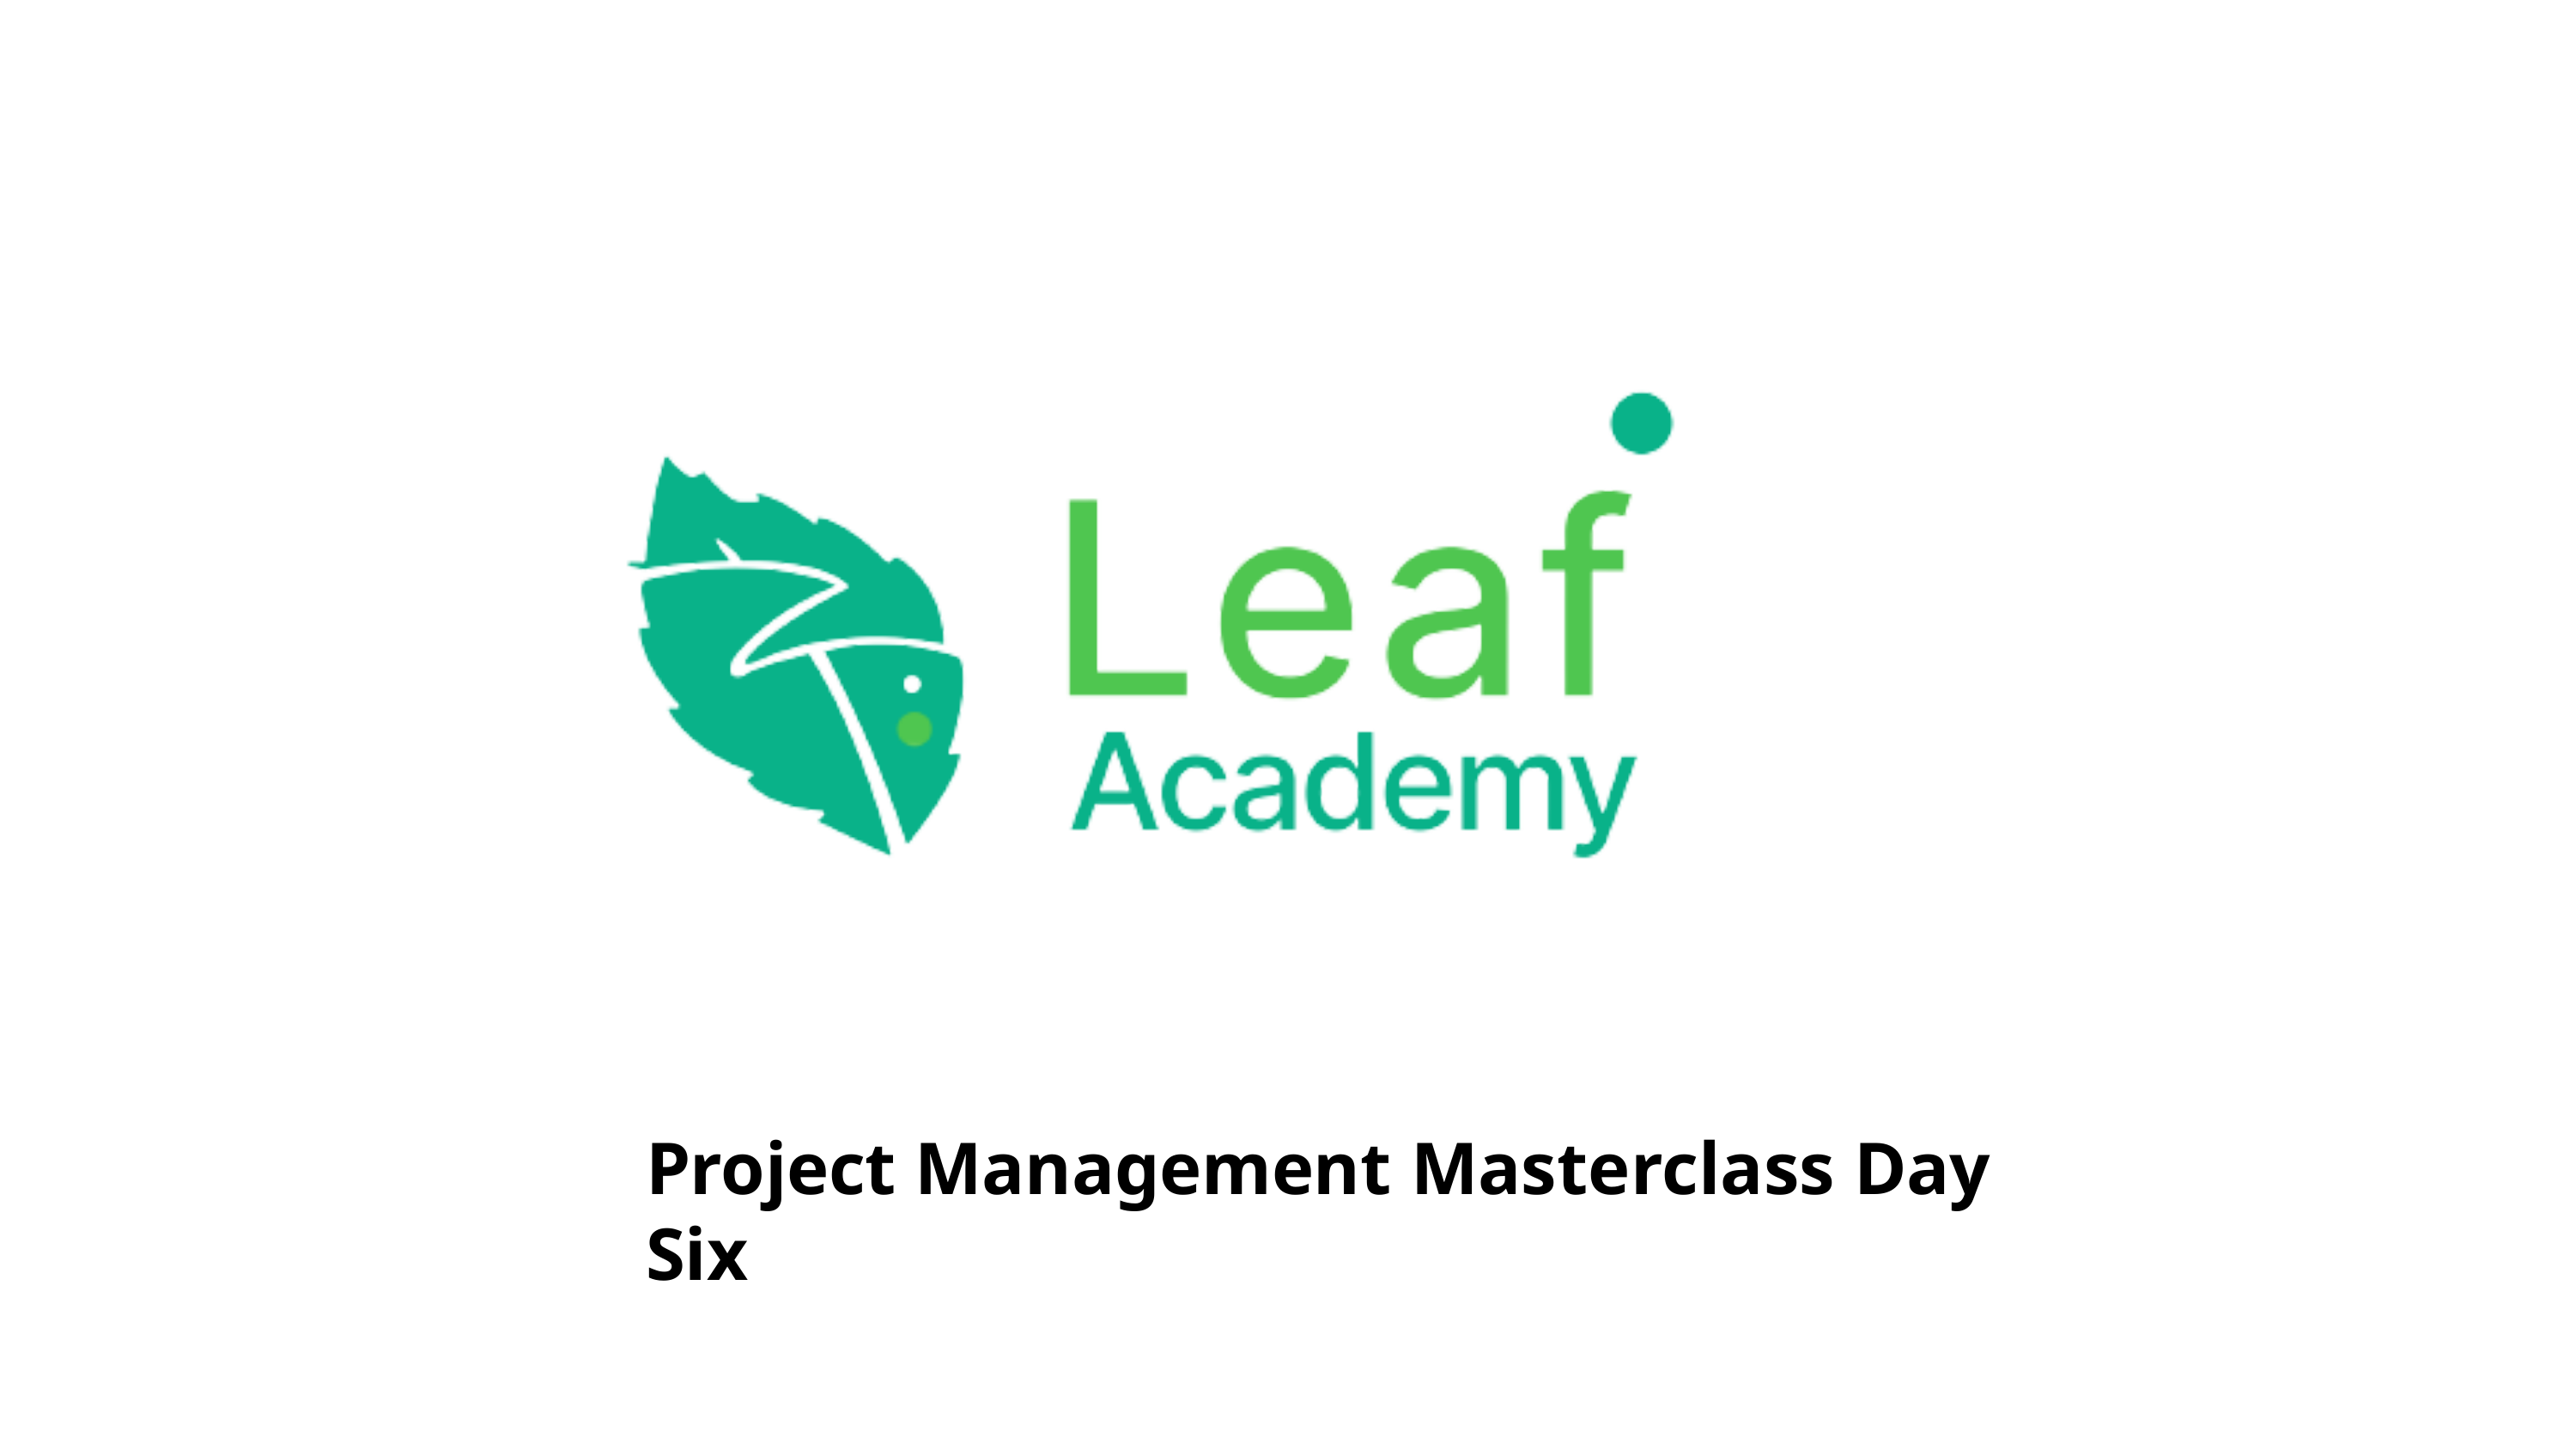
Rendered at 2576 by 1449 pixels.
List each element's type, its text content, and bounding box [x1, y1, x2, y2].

text_box Project Management Masterclass Day Six [644, 1121, 2104, 1295]
picture [307, 118, 1984, 1284]
